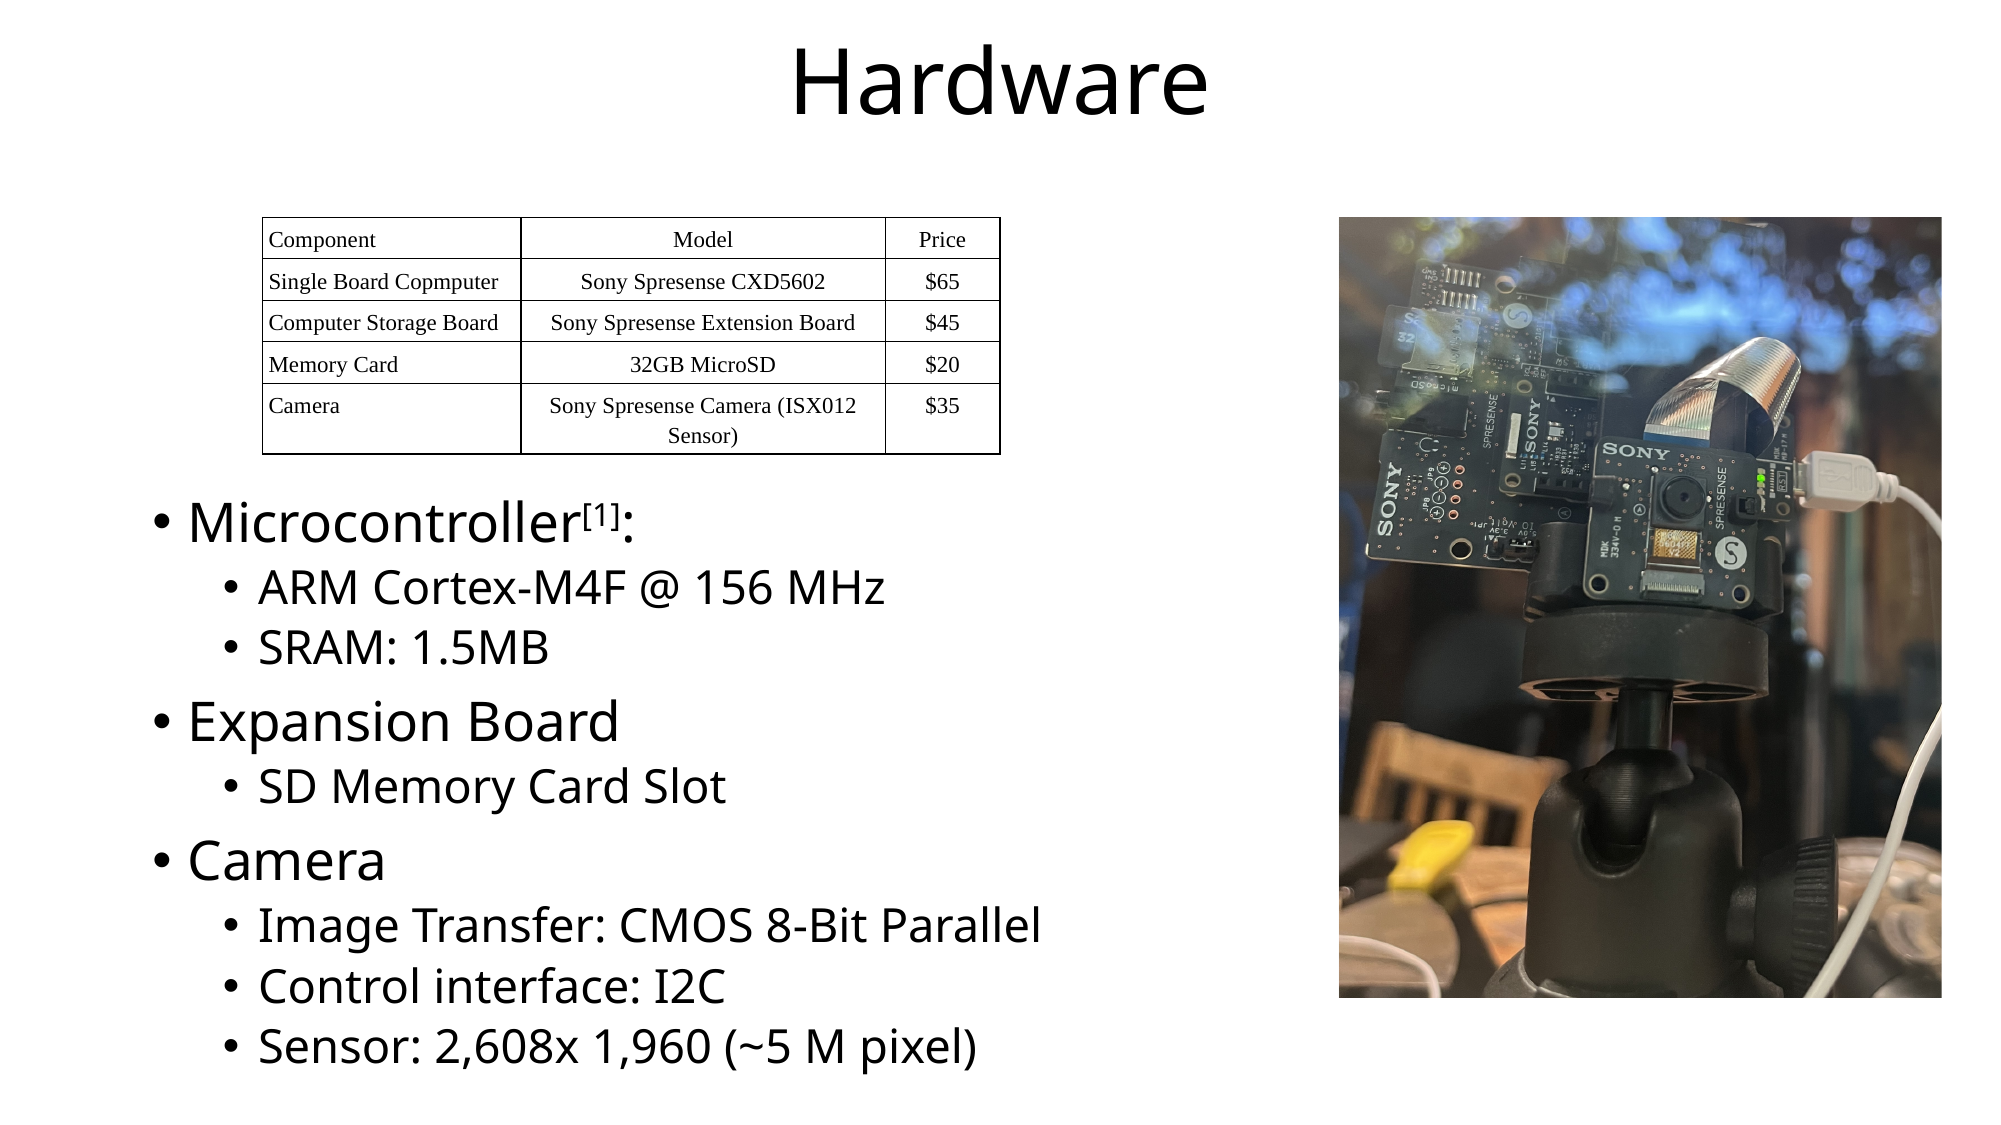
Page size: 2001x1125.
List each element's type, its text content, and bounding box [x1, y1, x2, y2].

table_cell Sony Spresense Camera (ISX012 Sensor) [522, 384, 885, 453]
table_cell Memory Card [263, 342, 520, 383]
table_cell $35 [886, 384, 999, 453]
picture [1249, 217, 2000, 997]
table_header Model [522, 218, 885, 258]
table_cell Single Board Copmputer [263, 259, 520, 300]
table_cell Computer Storage Board [263, 301, 520, 341]
table_cell Sony Spresense CXD5602 [522, 259, 885, 300]
table_header Price [886, 218, 999, 258]
table_cell $20 [886, 342, 999, 383]
table_cell Camera [263, 384, 520, 453]
title Hardware [137, 3, 1863, 166]
table_cell Sony Spresense Extension Board [522, 301, 885, 341]
table_header Component [263, 218, 520, 258]
table_cell $65 [886, 259, 999, 300]
table_cell $45 [886, 301, 999, 341]
table_cell 32GB MicroSD [522, 342, 885, 383]
list Microcontroller[1]: ARM Cortex-M4F @ 156 MHz SRAM: 1.5MB Expansion Board SD Memory Card Slot Camera Image Transfer: CMOS 8-Bit Parallel Control interface: I2C Sensor: 2,608x 1,960 (~5 M pixel) [137, 166, 1863, 1087]
